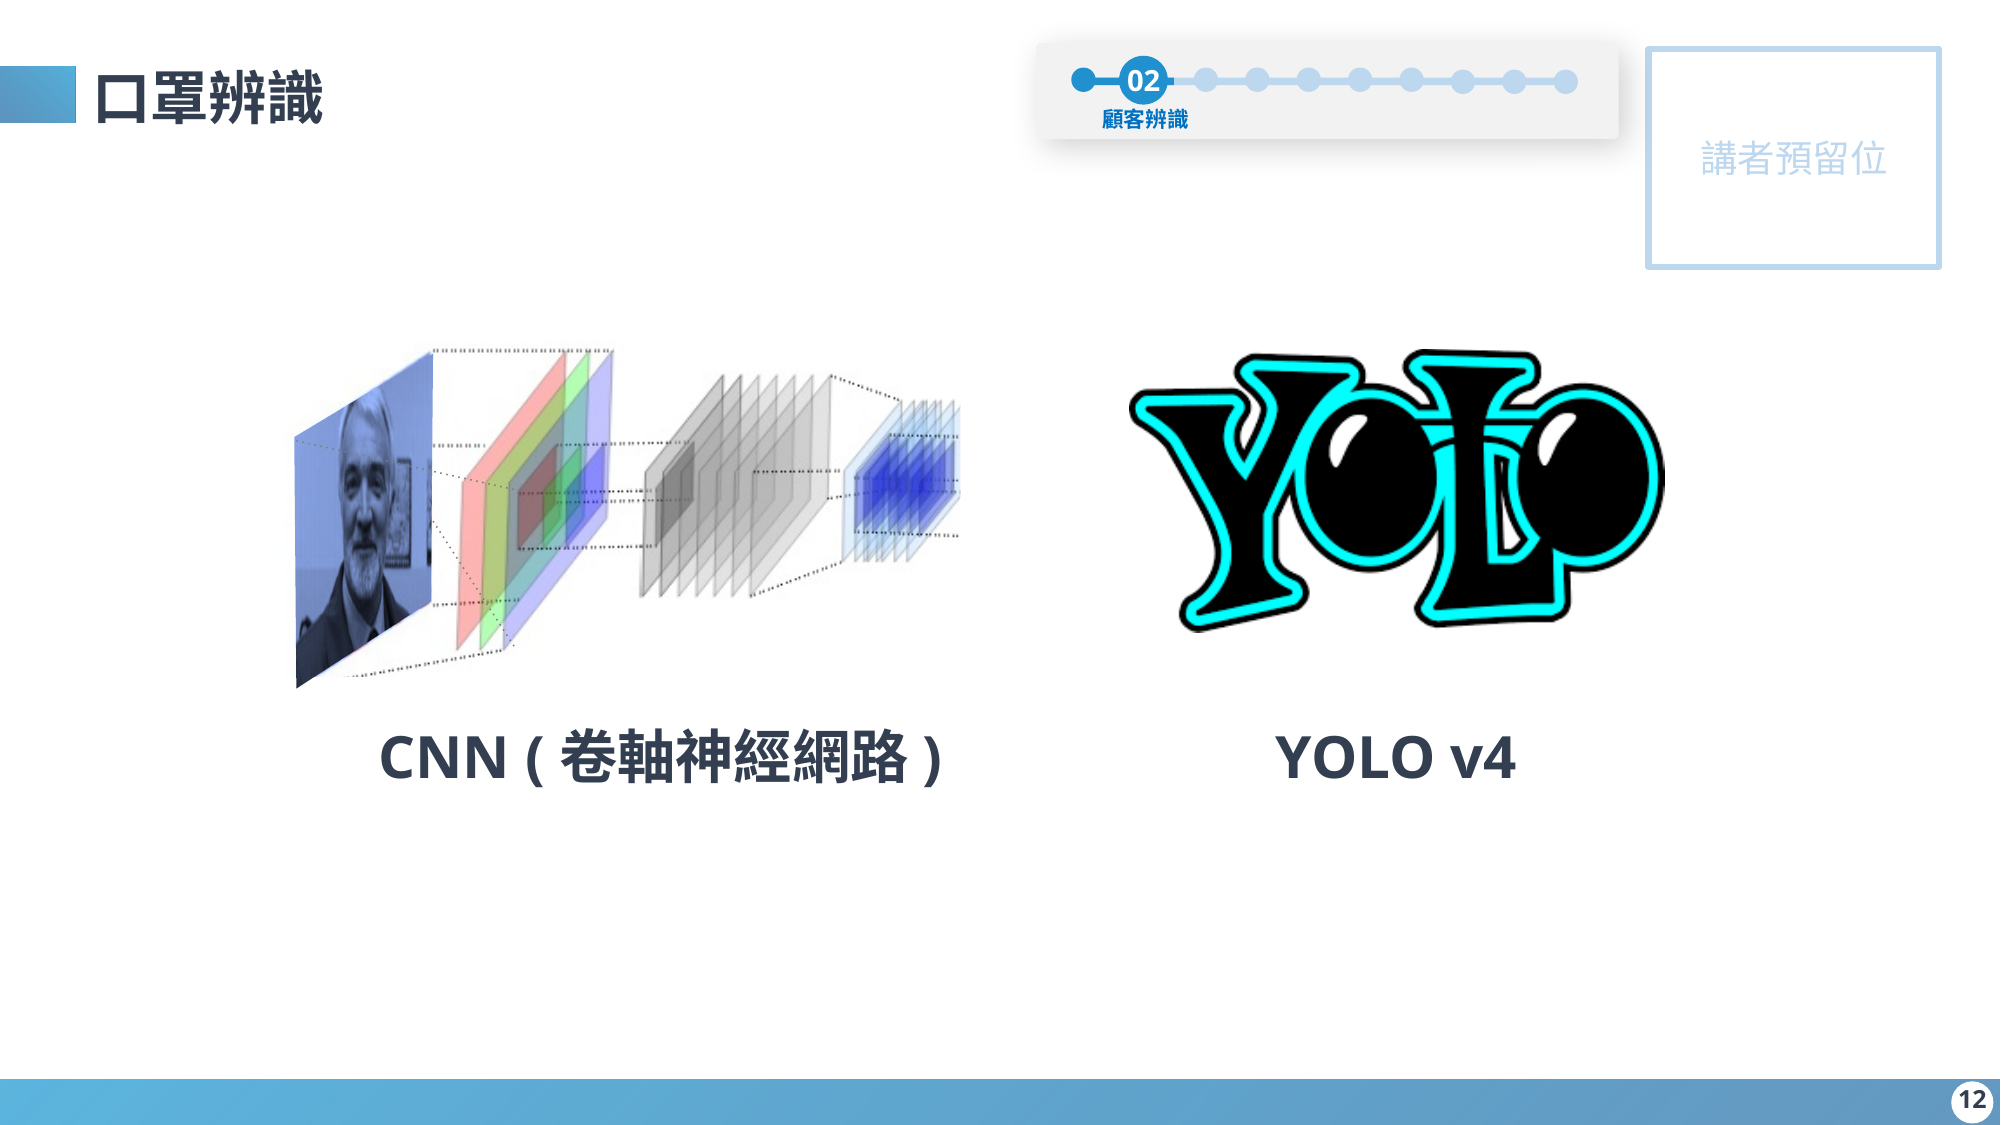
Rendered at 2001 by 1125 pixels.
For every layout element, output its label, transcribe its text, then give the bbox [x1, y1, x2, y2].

slide_number ‹#› [1551, 1070, 2000, 1125]
text_box 口罩辨識 [77, 53, 957, 139]
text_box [1035, 42, 1619, 145]
picture [1128, 349, 1665, 633]
text_box CNN (卷軸神經網路) [363, 712, 977, 798]
text_box YOLO v4 [1260, 712, 1572, 798]
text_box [272, 284, 961, 689]
